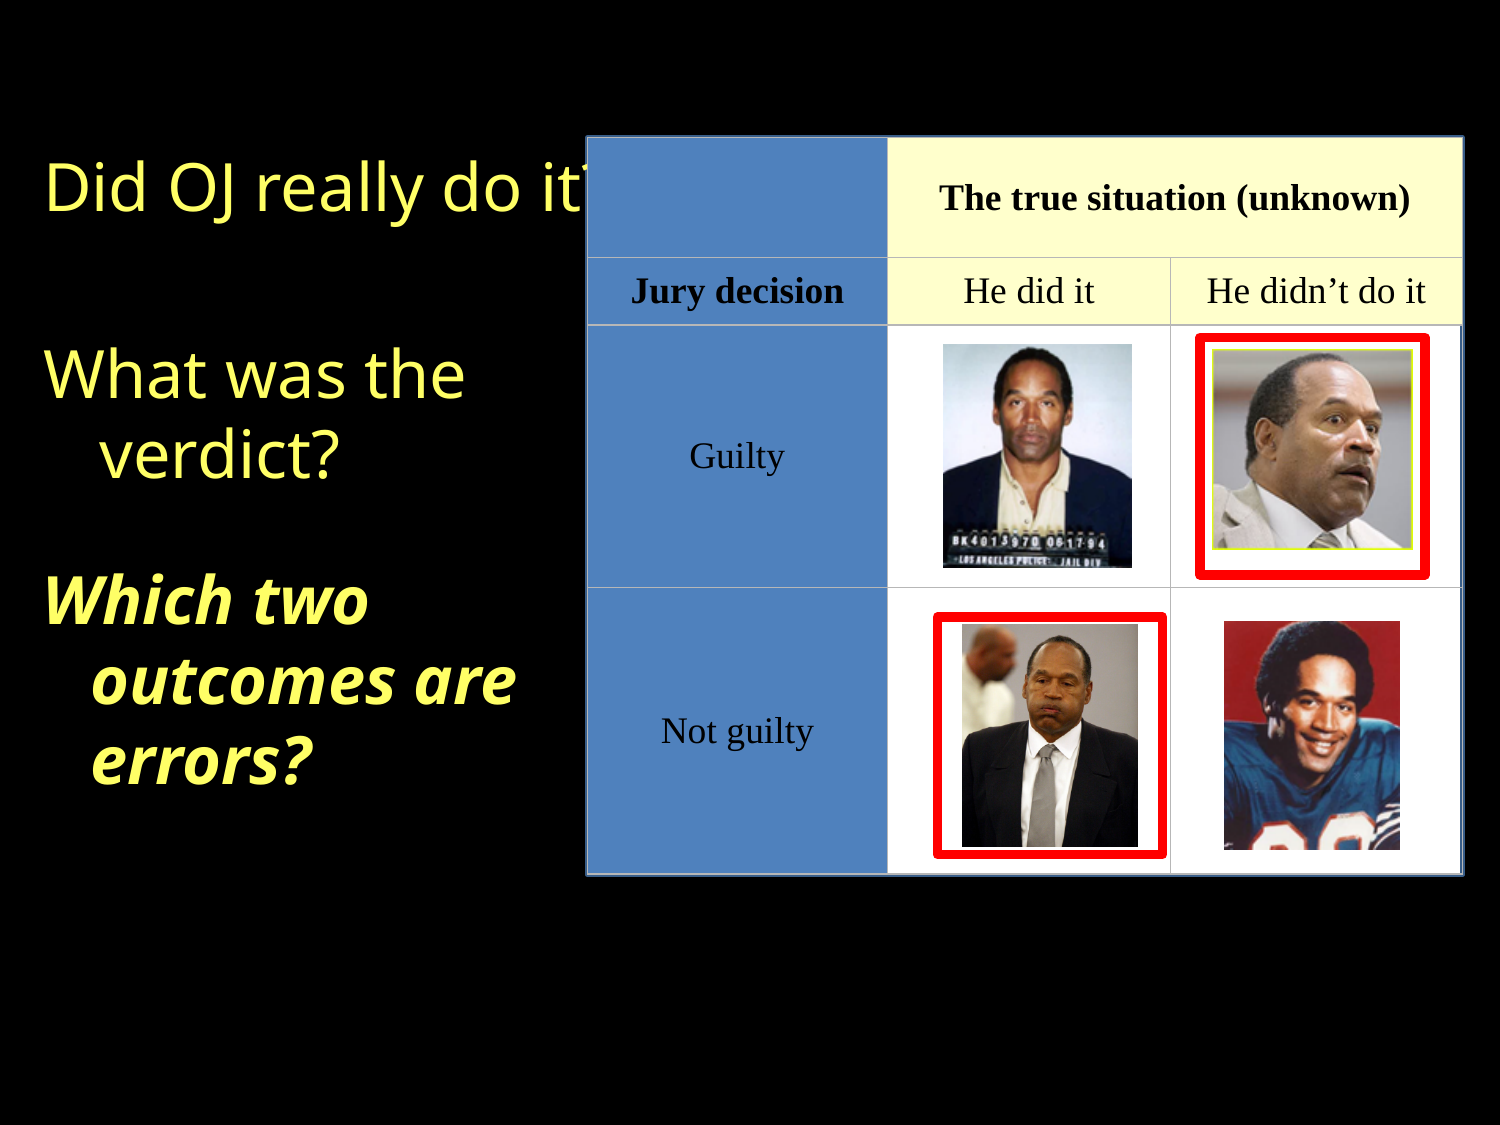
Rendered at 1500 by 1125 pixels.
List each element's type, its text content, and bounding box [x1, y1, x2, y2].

text_box [937, 617, 1163, 855]
table_cell Not guilty [628, 588, 887, 873]
table_cell [1171, 326, 1462, 587]
table_header [588, 138, 887, 257]
table_cell Guilty [588, 326, 887, 587]
table_header The true situation (unknown) [888, 138, 1462, 257]
text_box Which two outcomes are errors? [27, 549, 628, 875]
table_cell [888, 326, 1170, 587]
picture [1212, 349, 1413, 563]
text_box [1199, 337, 1425, 575]
table_cell He didn’t do it [1171, 258, 1462, 324]
picture [1224, 621, 1401, 851]
table_cell [1171, 588, 1462, 873]
picture [943, 344, 1132, 569]
table_cell Jury decision [588, 258, 887, 324]
table_cell [888, 588, 1170, 873]
table_cell He did it [888, 258, 1170, 324]
list Did OJ really do it? What was the verdict? [28, 137, 587, 549]
picture [962, 624, 1138, 847]
